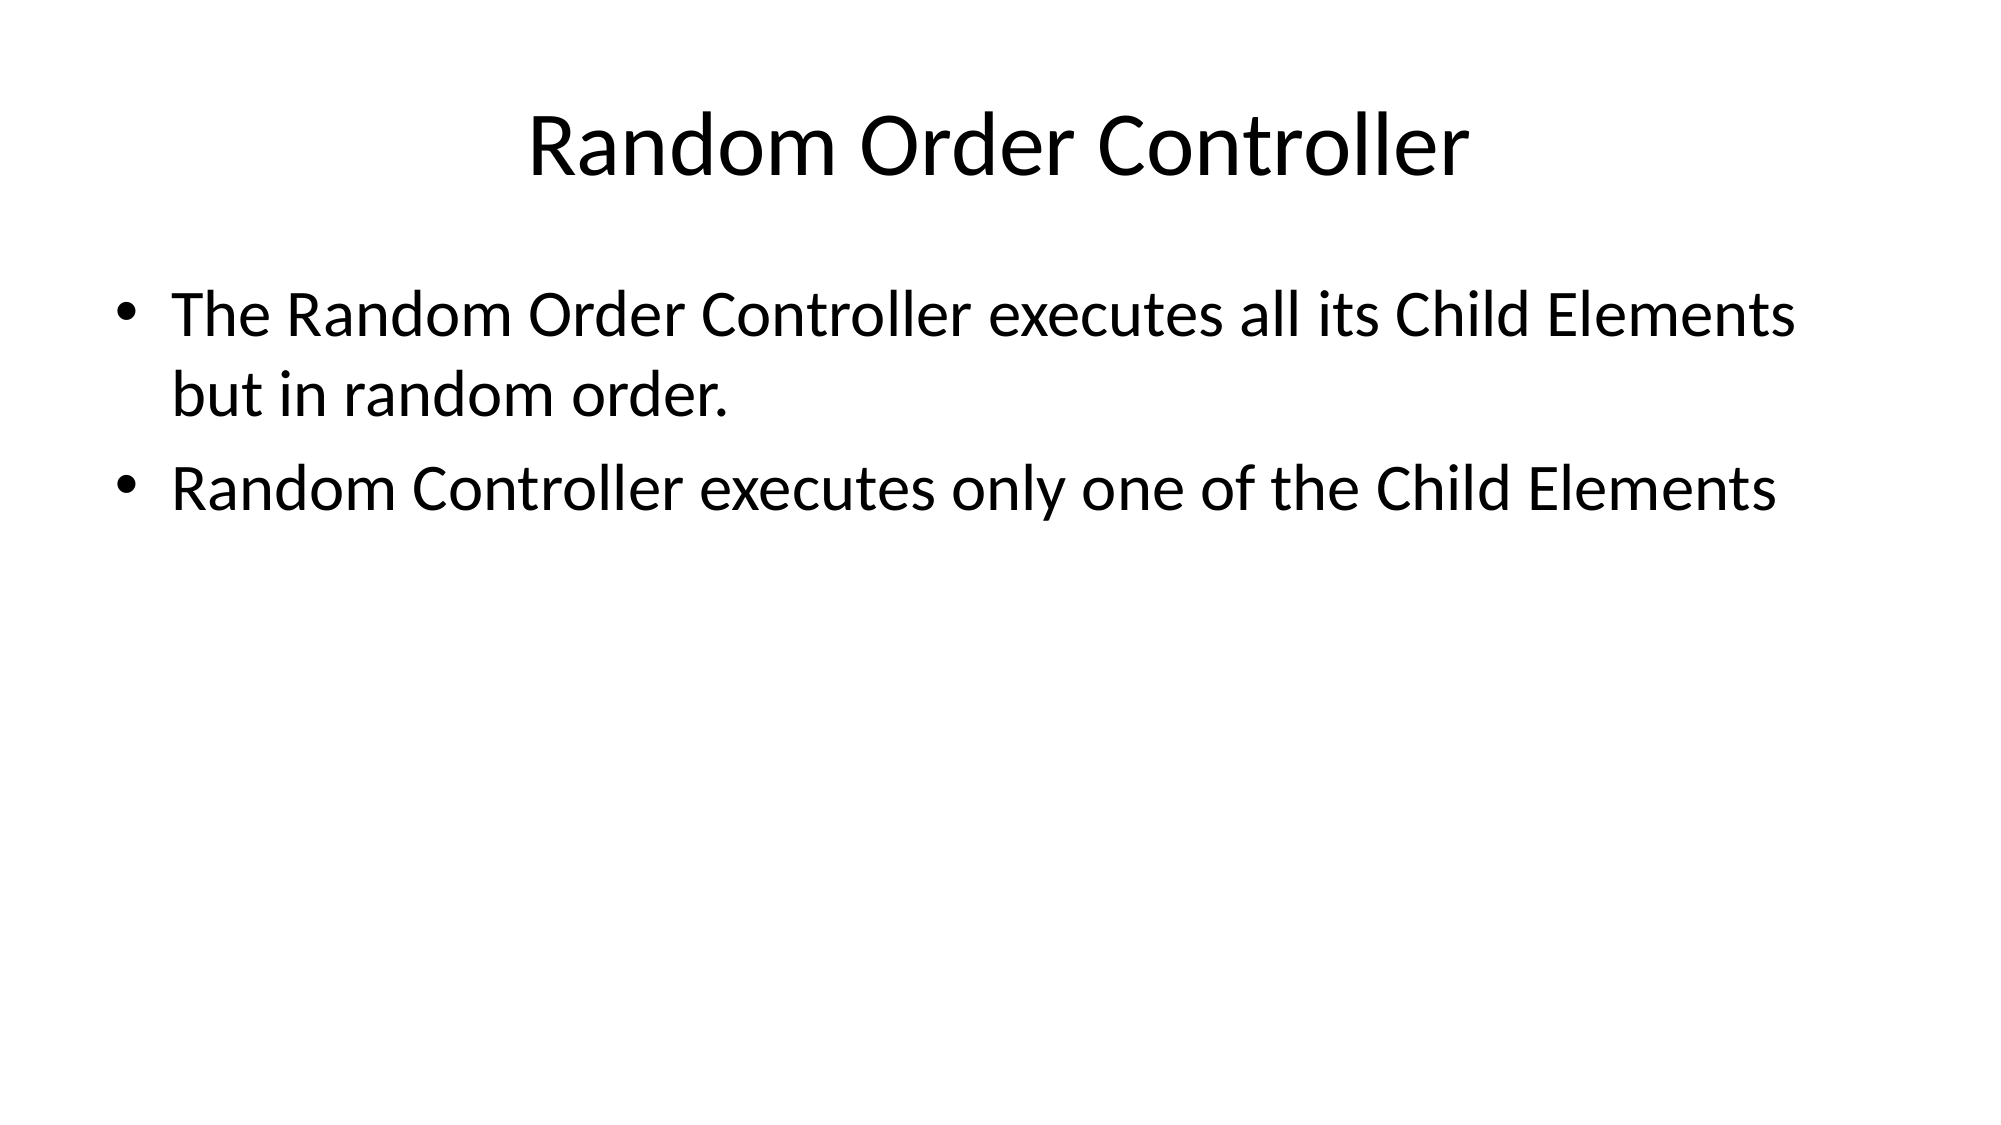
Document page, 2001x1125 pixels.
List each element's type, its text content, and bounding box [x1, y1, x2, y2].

list The Random Order Controller executes all its Child Elements but in random order. Random Controller executes only one of the Child Elements [99, 262, 1900, 1005]
title Random Order Controller [99, 45, 1900, 233]
